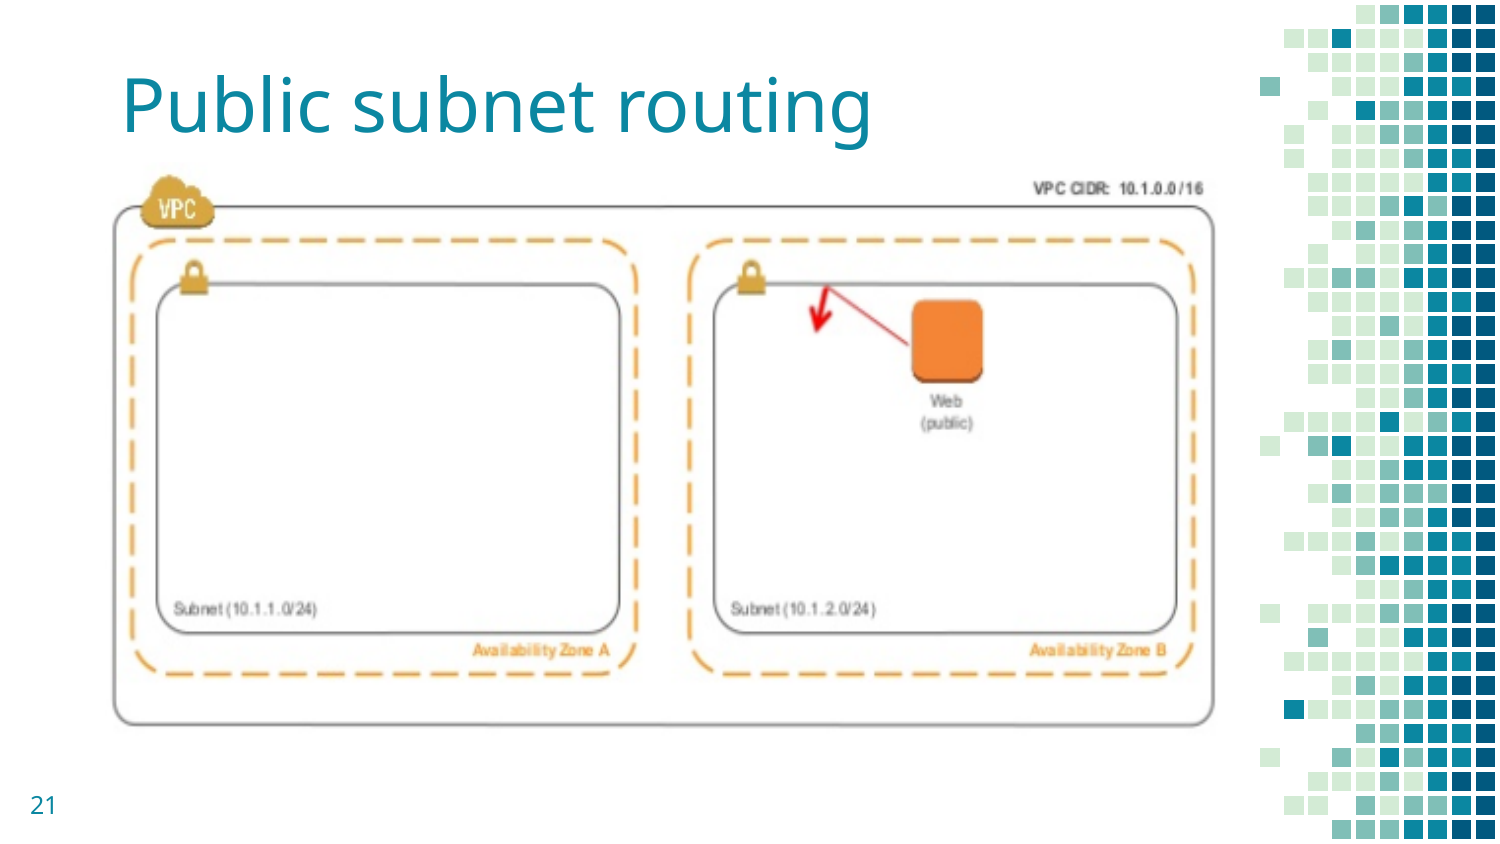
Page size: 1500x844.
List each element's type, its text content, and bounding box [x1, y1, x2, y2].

slide_number 21 [15, 774, 105, 839]
title Public subnet routing [105, 22, 1215, 161]
picture [104, 162, 1237, 742]
